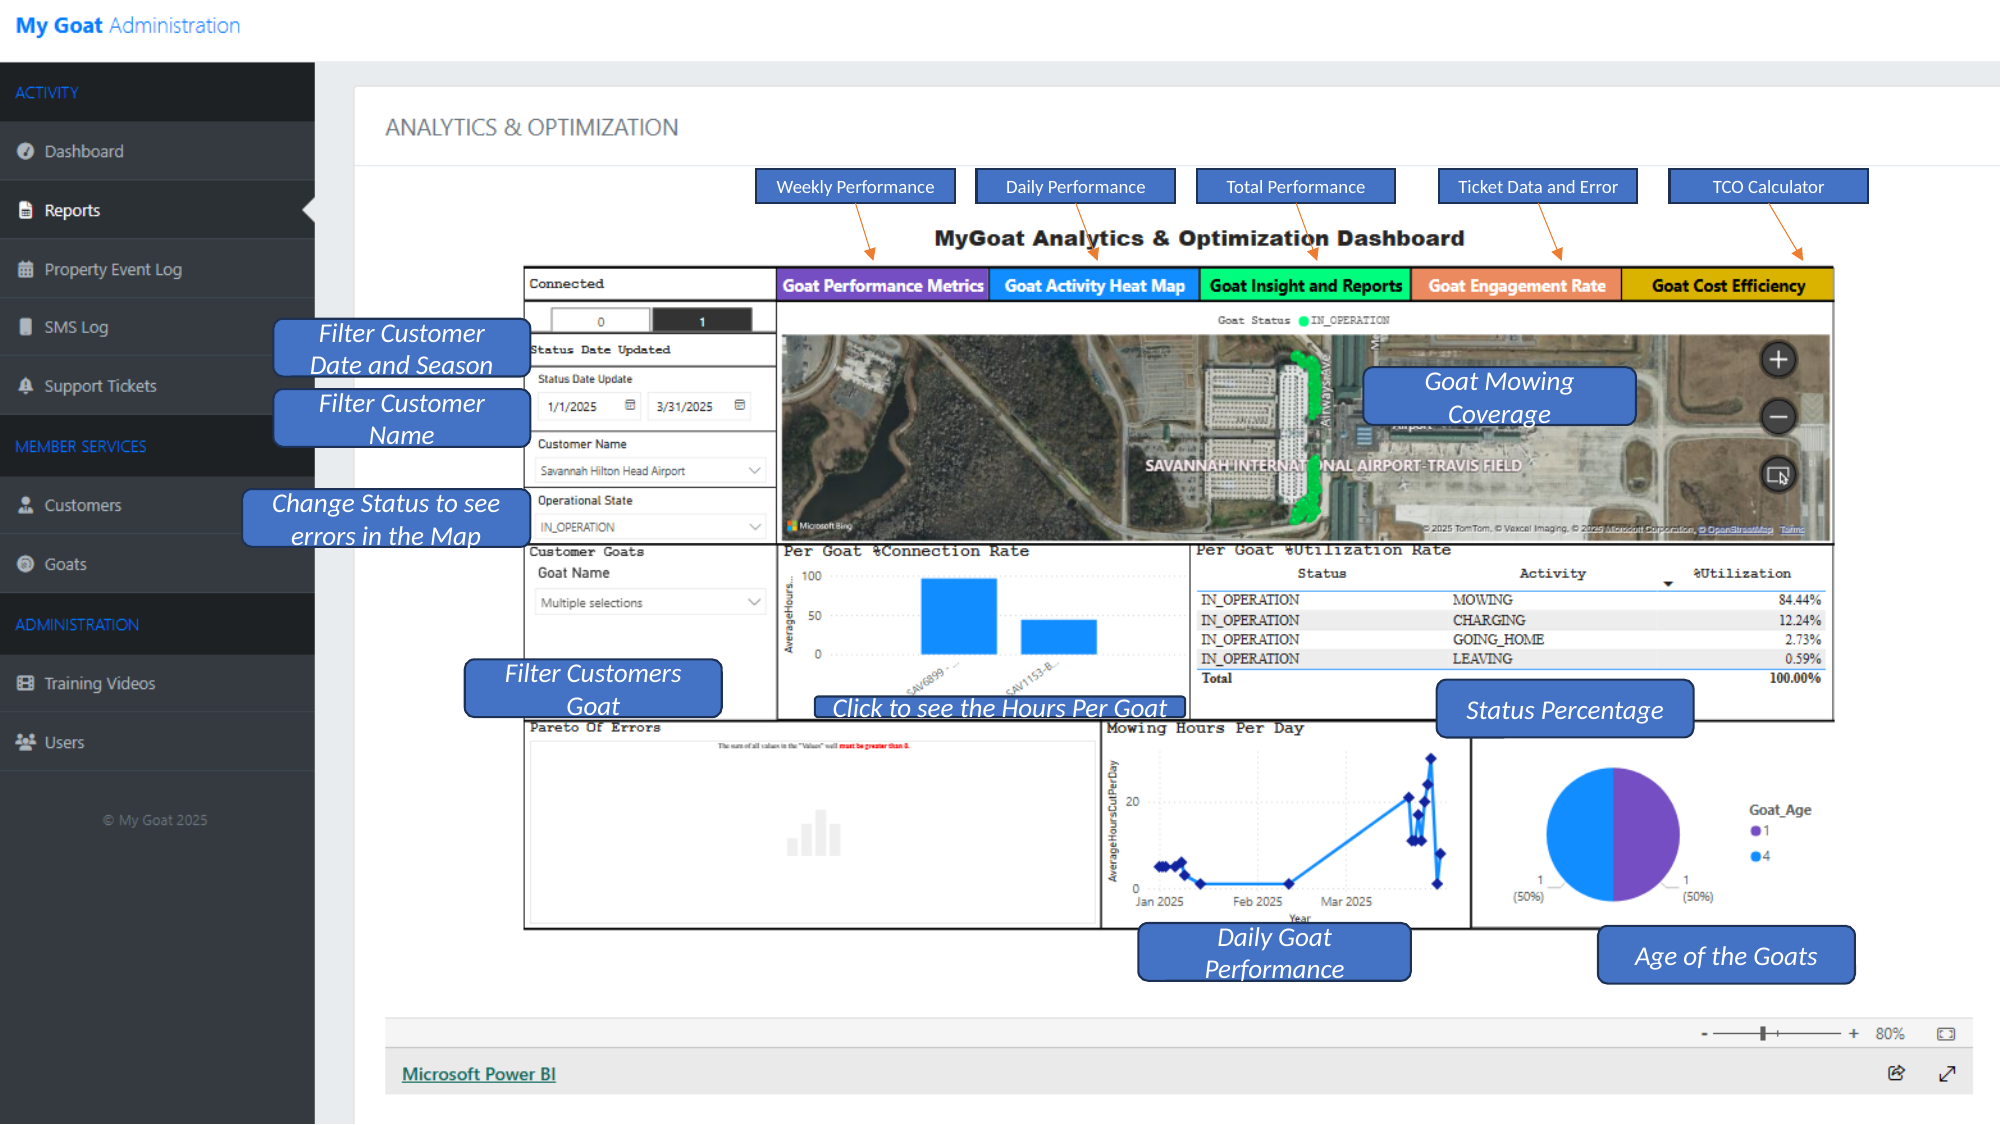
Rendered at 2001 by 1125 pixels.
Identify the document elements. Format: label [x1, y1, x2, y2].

text_box [855, 203, 874, 261]
text_box [1075, 203, 1098, 261]
text_box [1296, 203, 1318, 261]
picture [0, 1, 2000, 1124]
text_box [1768, 203, 1804, 261]
text_box [1538, 203, 1562, 261]
